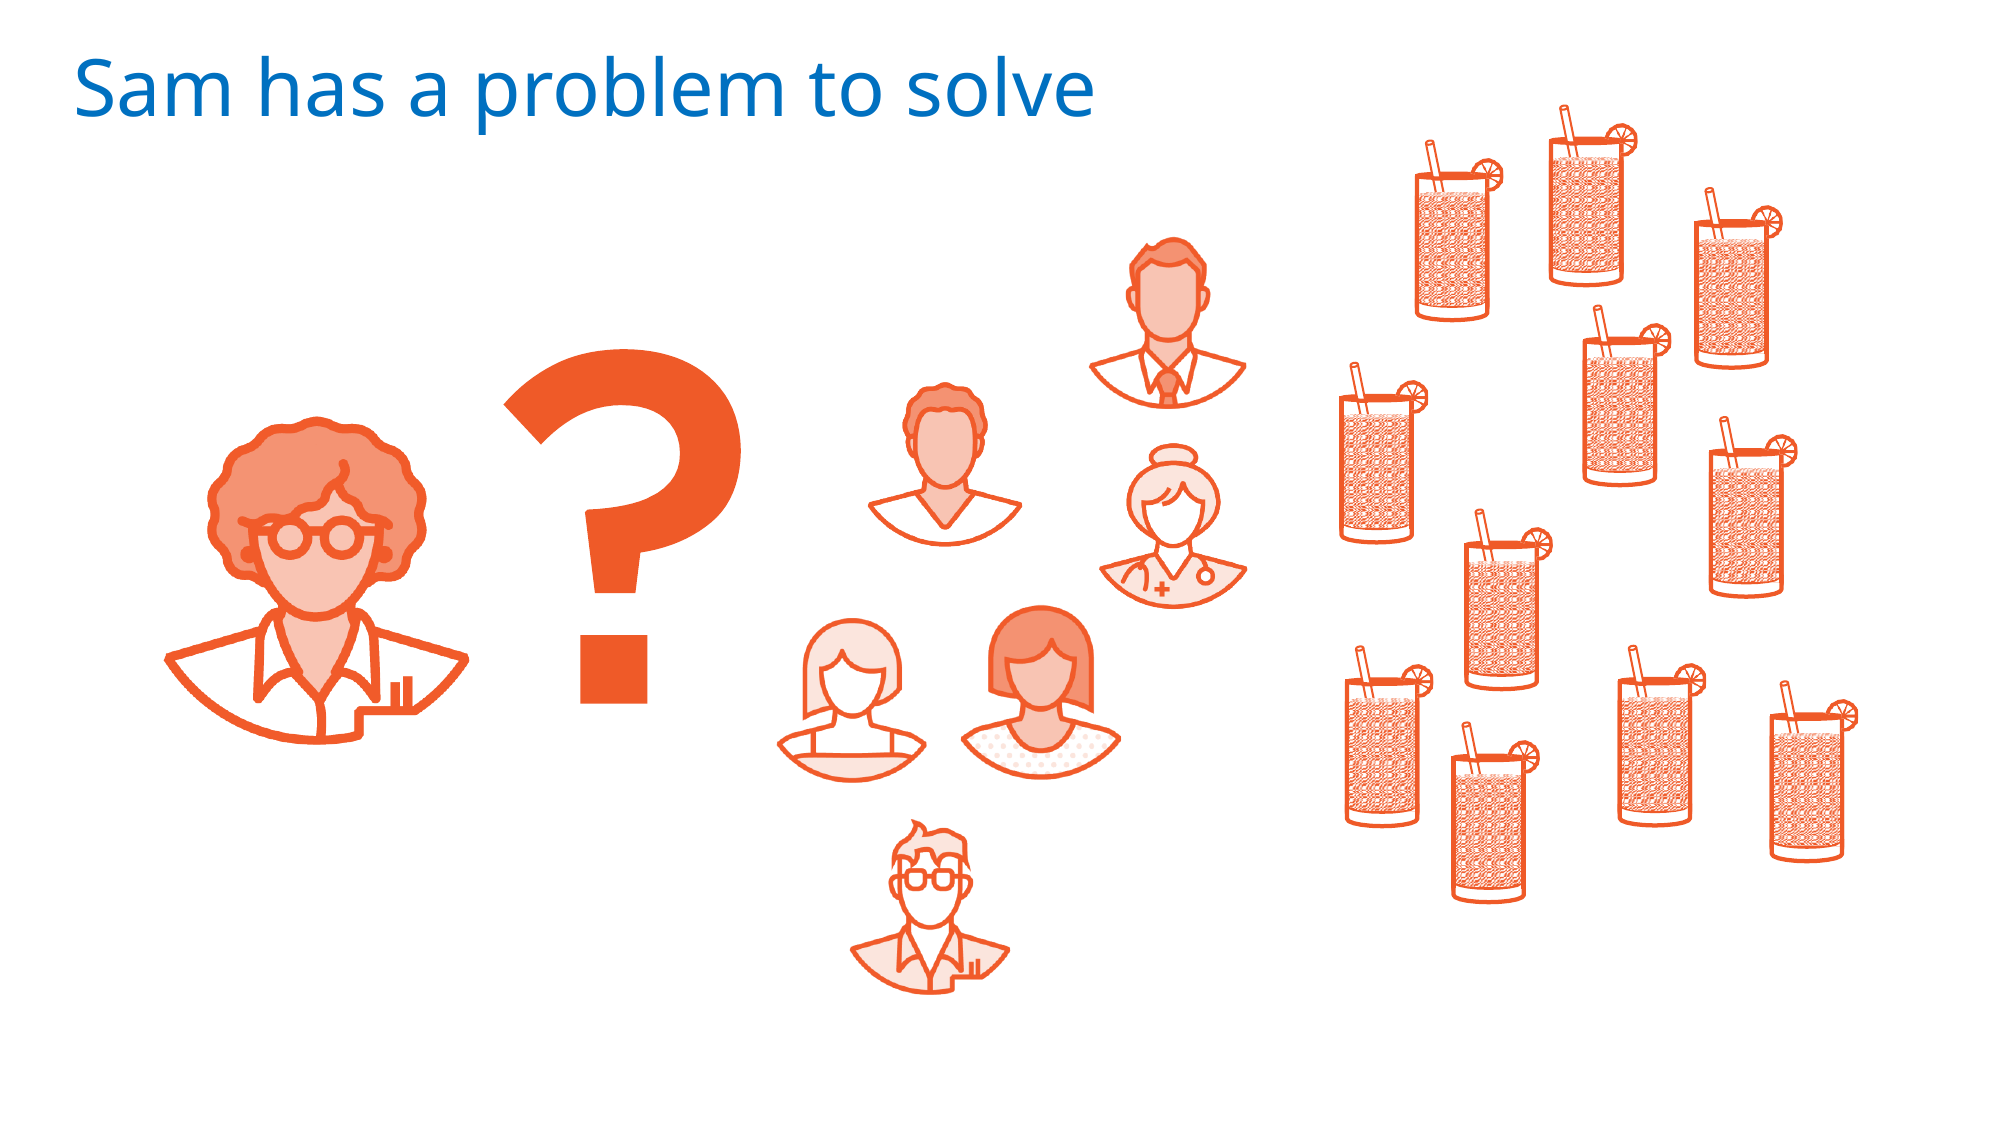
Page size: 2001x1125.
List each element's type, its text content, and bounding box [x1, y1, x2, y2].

text_box [1712, 468, 1780, 582]
text_box [1507, 740, 1540, 774]
text_box [1575, 140, 1604, 157]
text_box [1720, 418, 1735, 454]
text_box [1418, 192, 1486, 306]
text_box [1348, 698, 1416, 812]
text_box [1604, 123, 1638, 157]
text_box [1772, 716, 1790, 837]
text_box [1696, 346, 1767, 368]
text_box [1620, 681, 1638, 802]
text_box [1417, 298, 1488, 321]
text_box [1567, 144, 1578, 157]
text_box [1601, 344, 1612, 357]
text_box [1355, 647, 1371, 684]
text_box [1467, 544, 1485, 561]
text_box [1773, 733, 1840, 847]
text_box [1347, 681, 1365, 803]
text_box [1357, 401, 1368, 414]
text_box [1400, 664, 1434, 698]
text_box [1673, 663, 1707, 697]
text_box [1697, 239, 1765, 353]
text_box [1395, 380, 1429, 414]
text_box [1453, 880, 1524, 903]
text_box [1454, 774, 1522, 888]
text_box [1697, 223, 1715, 239]
text_box [1466, 667, 1537, 690]
text_box [1780, 682, 1796, 719]
text_box [1593, 306, 1609, 343]
text_box [1586, 357, 1654, 471]
text_box [1454, 757, 1472, 774]
text_box [1520, 527, 1553, 561]
text_box [1342, 414, 1410, 528]
text_box [1638, 323, 1672, 357]
text_box [1712, 452, 1729, 468]
text_box [1350, 364, 1366, 400]
text_box [1341, 520, 1412, 543]
text_box [1644, 681, 1673, 697]
text_box [1552, 140, 1569, 157]
text_box [960, 604, 1122, 780]
text_box [1363, 685, 1374, 698]
text_box [1462, 723, 1478, 760]
text_box [1585, 340, 1603, 462]
text_box [1560, 106, 1575, 143]
text_box [1347, 804, 1418, 827]
text_box [1795, 716, 1825, 733]
text_box [1371, 681, 1400, 698]
text_box [1342, 398, 1360, 414]
text_box [1787, 720, 1799, 733]
text_box [1825, 699, 1859, 733]
text_box [1467, 561, 1535, 675]
text_box [1425, 141, 1441, 178]
text_box [1096, 440, 1250, 612]
text_box [1628, 647, 1644, 683]
text_box [1433, 179, 1444, 192]
text_box [1490, 544, 1520, 561]
text_box Sam has a problem to solve [58, 30, 1583, 141]
text_box [1705, 189, 1721, 225]
text_box [503, 349, 741, 594]
text_box [1621, 697, 1689, 811]
text_box [1475, 510, 1491, 547]
text_box [849, 819, 1011, 995]
text_box [163, 416, 470, 745]
text_box [1088, 236, 1247, 409]
text_box [1711, 575, 1782, 597]
text_box [867, 382, 1023, 547]
text_box [1609, 340, 1638, 357]
text_box [1720, 223, 1750, 239]
text_box [1771, 839, 1843, 862]
text_box [1727, 455, 1738, 468]
text_box [1482, 548, 1494, 561]
text_box [1470, 158, 1504, 192]
text_box [1712, 226, 1723, 239]
text_box [1469, 761, 1481, 774]
text_box [1619, 803, 1691, 826]
text_box [1477, 757, 1507, 774]
text_box [1418, 175, 1435, 192]
text_box [1764, 434, 1798, 468]
text_box [1365, 398, 1395, 414]
text_box [1552, 157, 1620, 271]
text_box [1735, 452, 1764, 468]
text_box [1750, 205, 1783, 239]
text_box [1441, 175, 1470, 192]
text_box [580, 635, 648, 704]
text_box [1551, 263, 1622, 286]
text_box [1636, 684, 1647, 697]
text_box [1584, 463, 1656, 486]
text_box [776, 618, 927, 783]
